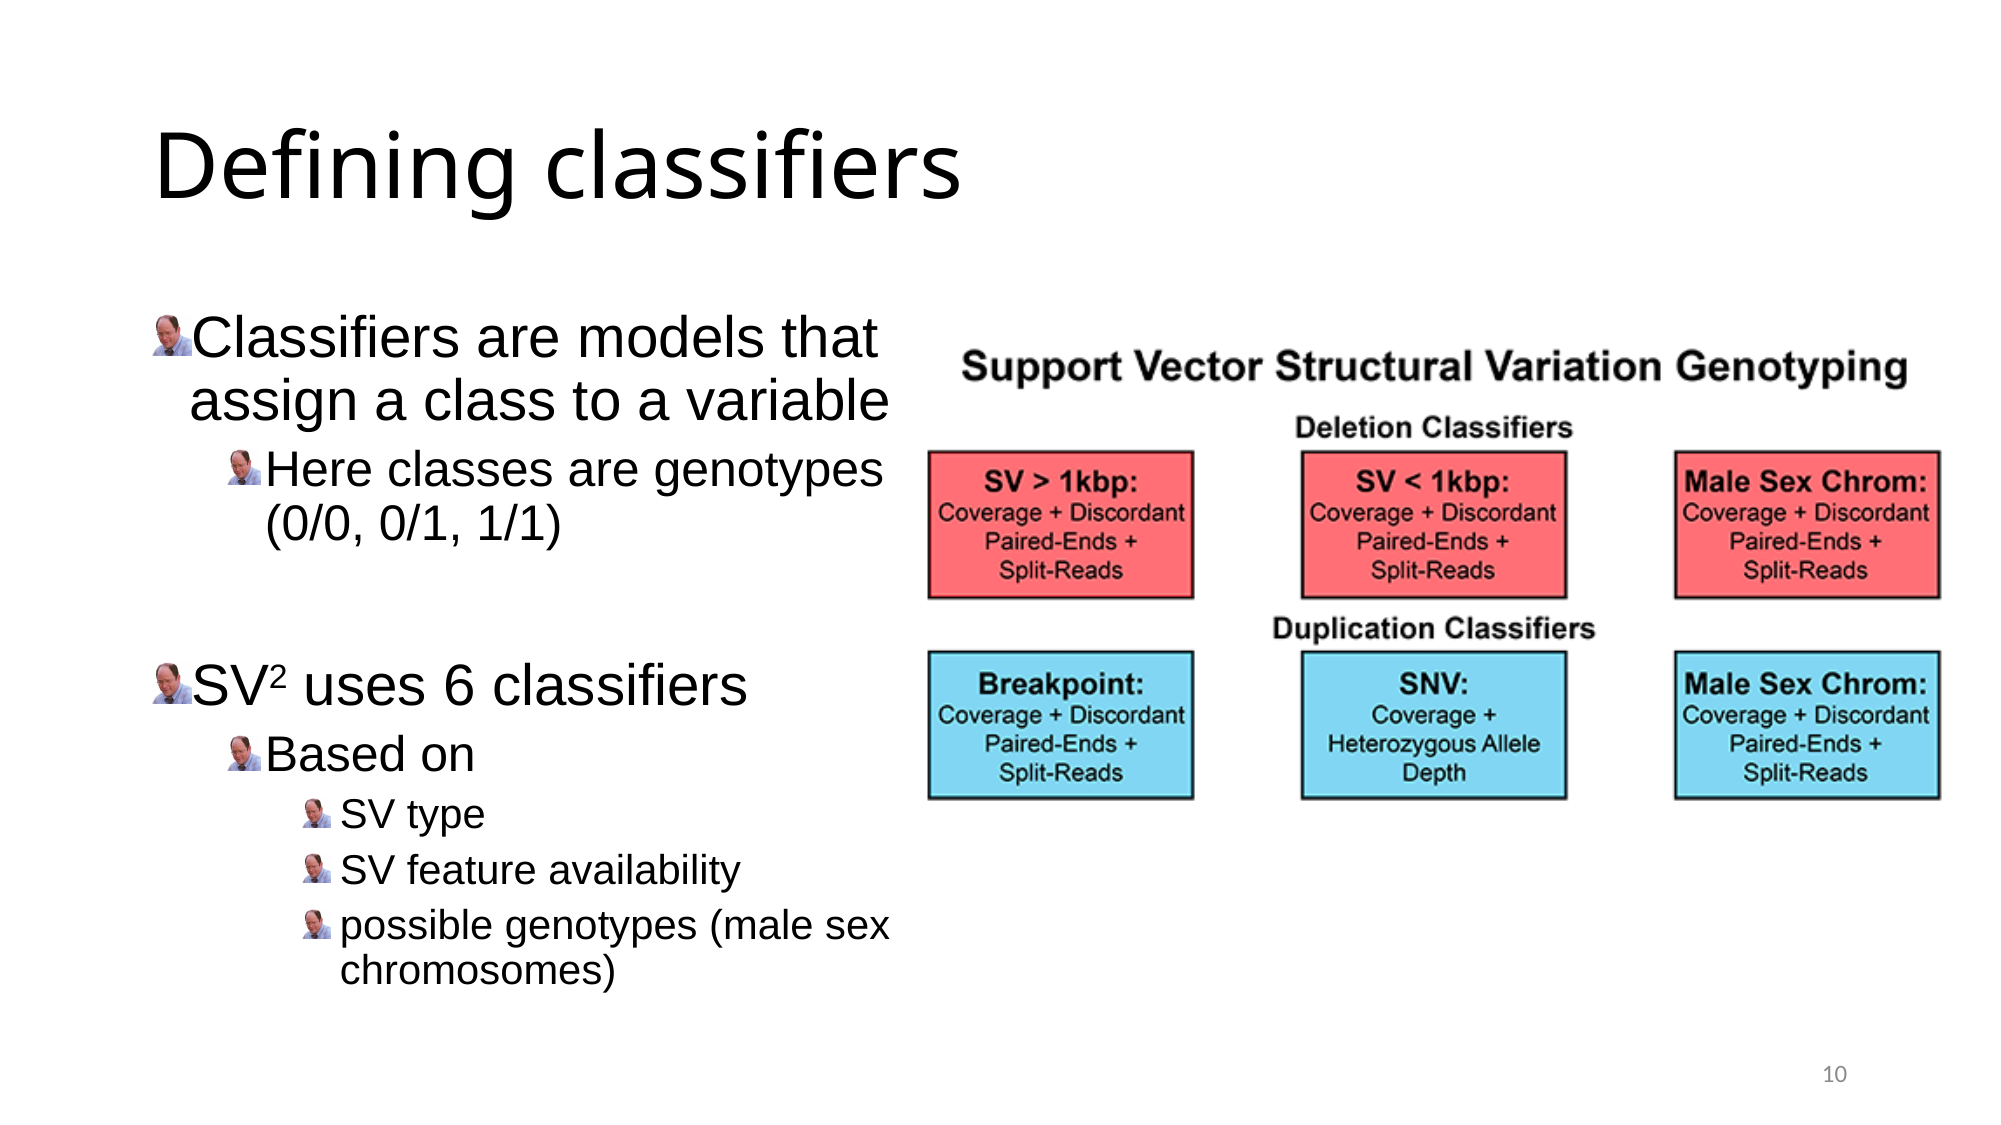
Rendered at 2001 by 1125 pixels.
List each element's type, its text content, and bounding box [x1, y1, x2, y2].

picture [914, 344, 1961, 808]
picture [227, 449, 261, 485]
picture [227, 735, 261, 771]
slide_number 10 [1412, 1042, 1863, 1103]
list Classifiers are models that assign a class to a variable Here classes are genotypes (0/0, 0/1, 1/1) SV2 uses 6 classifiers Based on SV type SV feature availability possible genotypes (male sex chromosomes) [137, 299, 915, 1014]
picture [302, 798, 331, 828]
picture [302, 909, 331, 939]
picture [152, 662, 192, 704]
title Defining classifiers [137, 59, 1863, 278]
picture [152, 314, 192, 356]
picture [302, 853, 331, 883]
